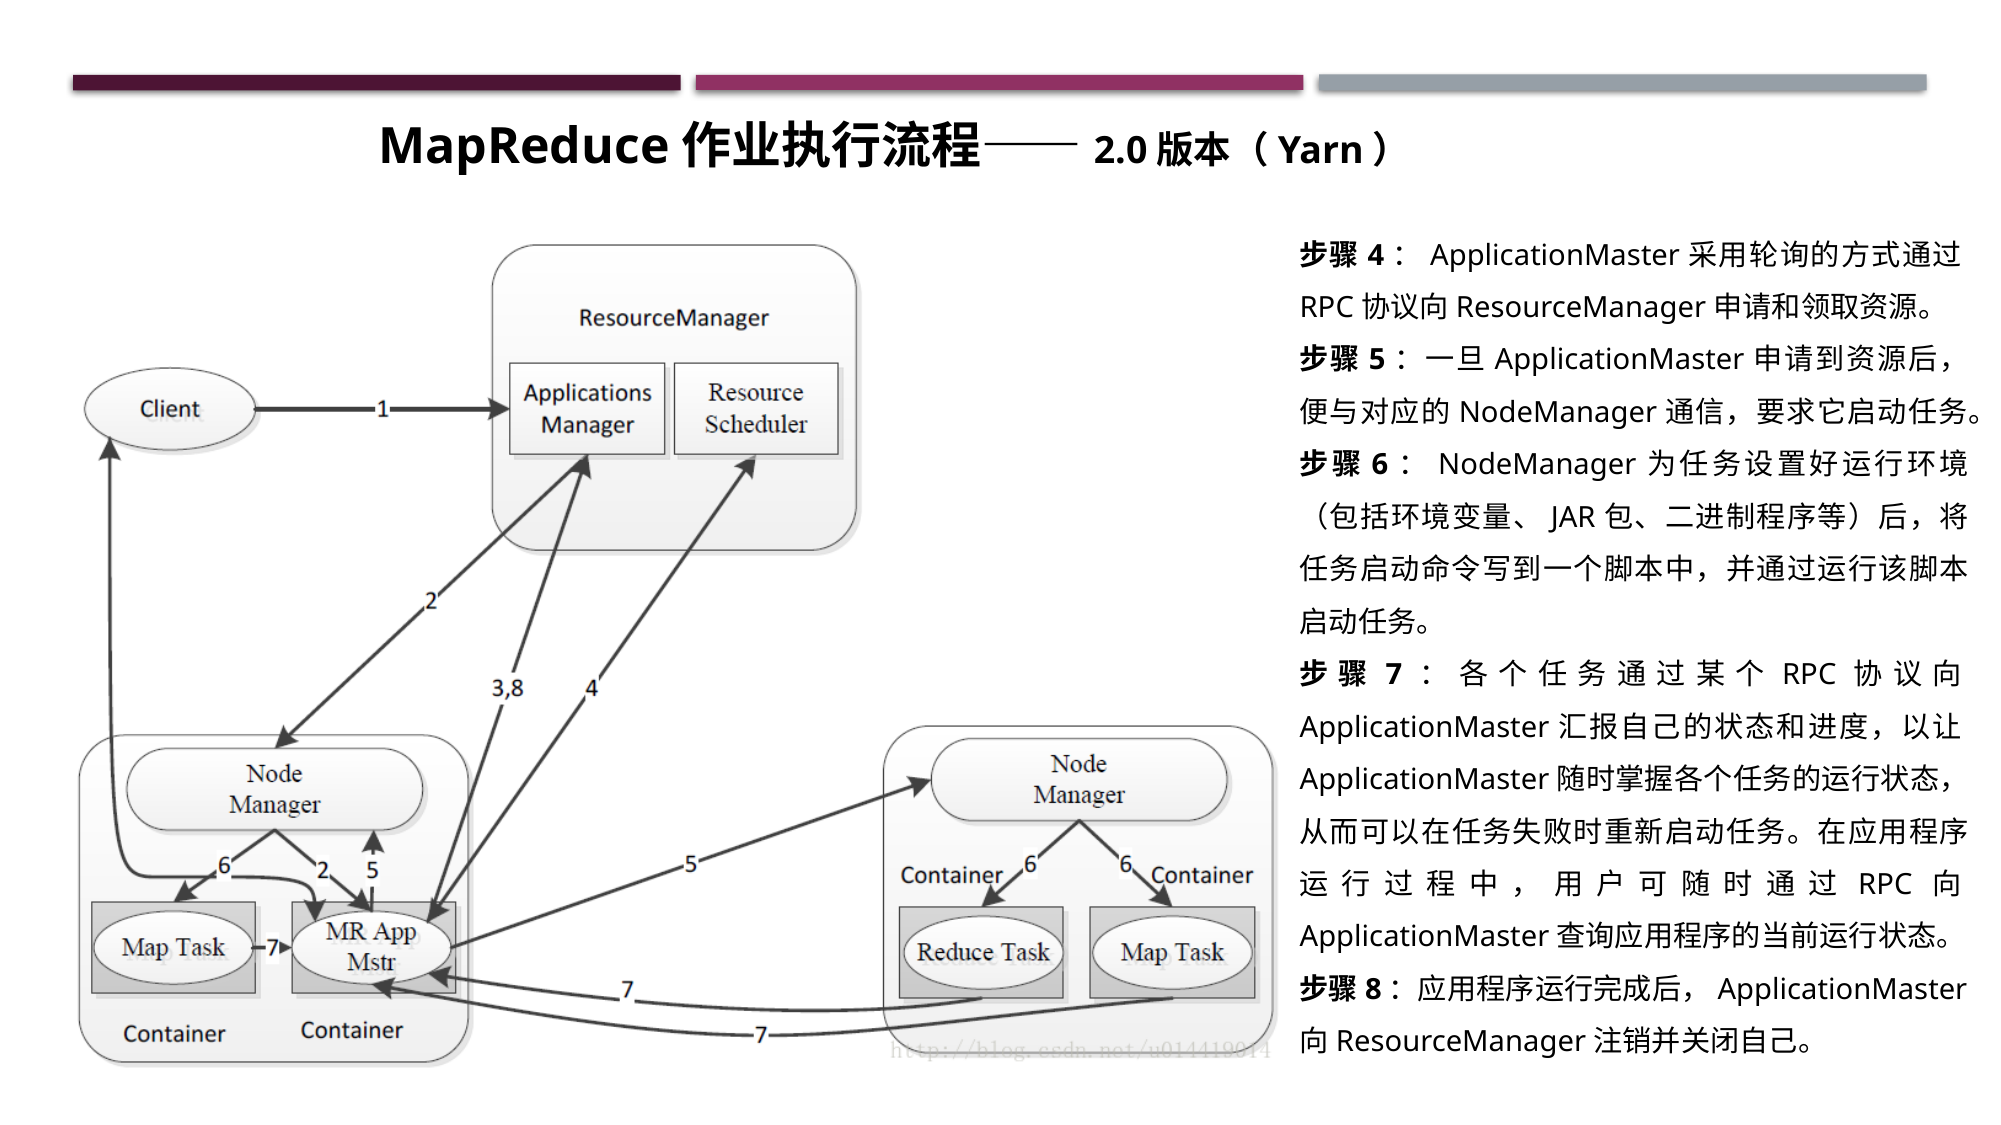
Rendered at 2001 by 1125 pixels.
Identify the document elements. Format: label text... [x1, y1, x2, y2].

text_box MapReduce作业执行流程——2.0版本（Yarn） [363, 106, 1763, 182]
picture [63, 231, 1286, 1076]
text_box 步骤4：ApplicationMaster采用轮询的方式通过RPC协议向ResourceManager申请和领取资源。 步骤5：一旦ApplicationMaster申请到资源后，便与对应的NodeManager通信，要求它启动任务。 步骤6：NodeManager为任务设置好运行环境（包括环境变量、JAR包、二进制程序等）后，将任务启动命令写到一个脚本中，并通过运行该脚本启动任务。 步骤7：各个任务通过某个RPC协议向ApplicationMaster汇报自己的状态和进度，以让ApplicationMaster随时掌握各个任务的运行状态，从而可以在任务失败时重新启动任务。在应用程序运行过程中，用户可随时通过RPC向ApplicationMaster查询应用程序的当前运行状态。 步骤8：应用程序运行完成后，ApplicationMaster向ResourceManager注销并关闭自己。 [1284, 211, 1984, 1065]
